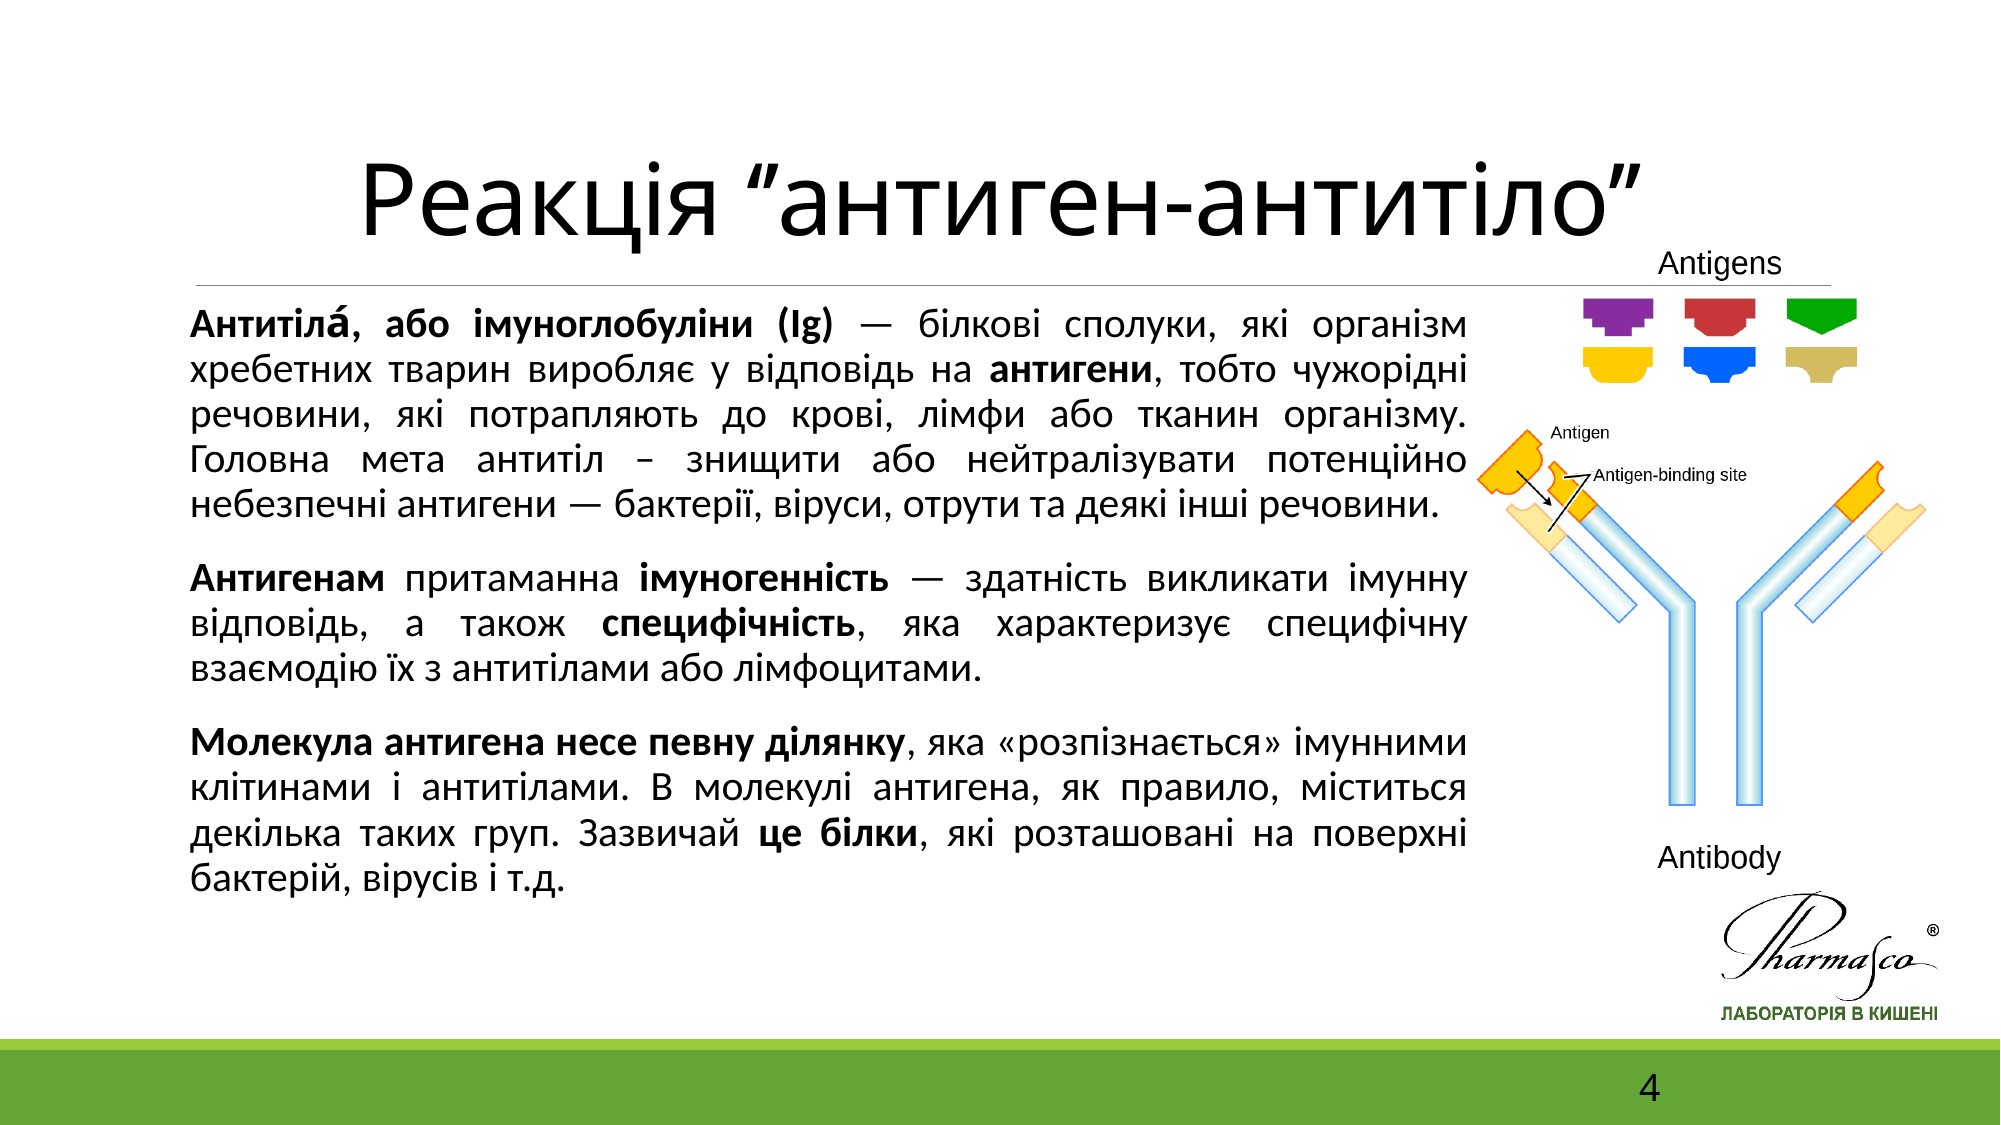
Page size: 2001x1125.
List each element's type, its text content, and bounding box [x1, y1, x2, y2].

slide_number 4 [1624, 1059, 1840, 1120]
picture [1721, 891, 1939, 1020]
list Антитіла́, або імуноглобуліни (Ig) — білкові сполуки, які організм хребетних тварин виробляє у відповідь на антигени, тобто чужорідні речовини, які потрапляють до крові, лімфи або тканин організму. Головна мета антитіл – знищити або нейтралізувати потенційно небезпечні антигени — бактерії, віруси, отрути та деякі інші речовини. Антигенам притаманна імуногенність — здатність викликати імунну відповідь, а також специфічність, яка характеризує специфічну взаємодію їх з антитілами або лімфоцитами. Молекула антигена несе певну ділянку, яка «розпізнається» імунними клітинами і антитілами. В молекулі антигена, як правило, міститься декілька таких груп. Зазвичай це білки, які розташовані на поверхні бактерій, вірусів і т.д. [174, 293, 1469, 965]
picture [1472, 239, 1931, 885]
title Реакція ‘’антиген-антитіло’’ [174, 140, 1825, 264]
